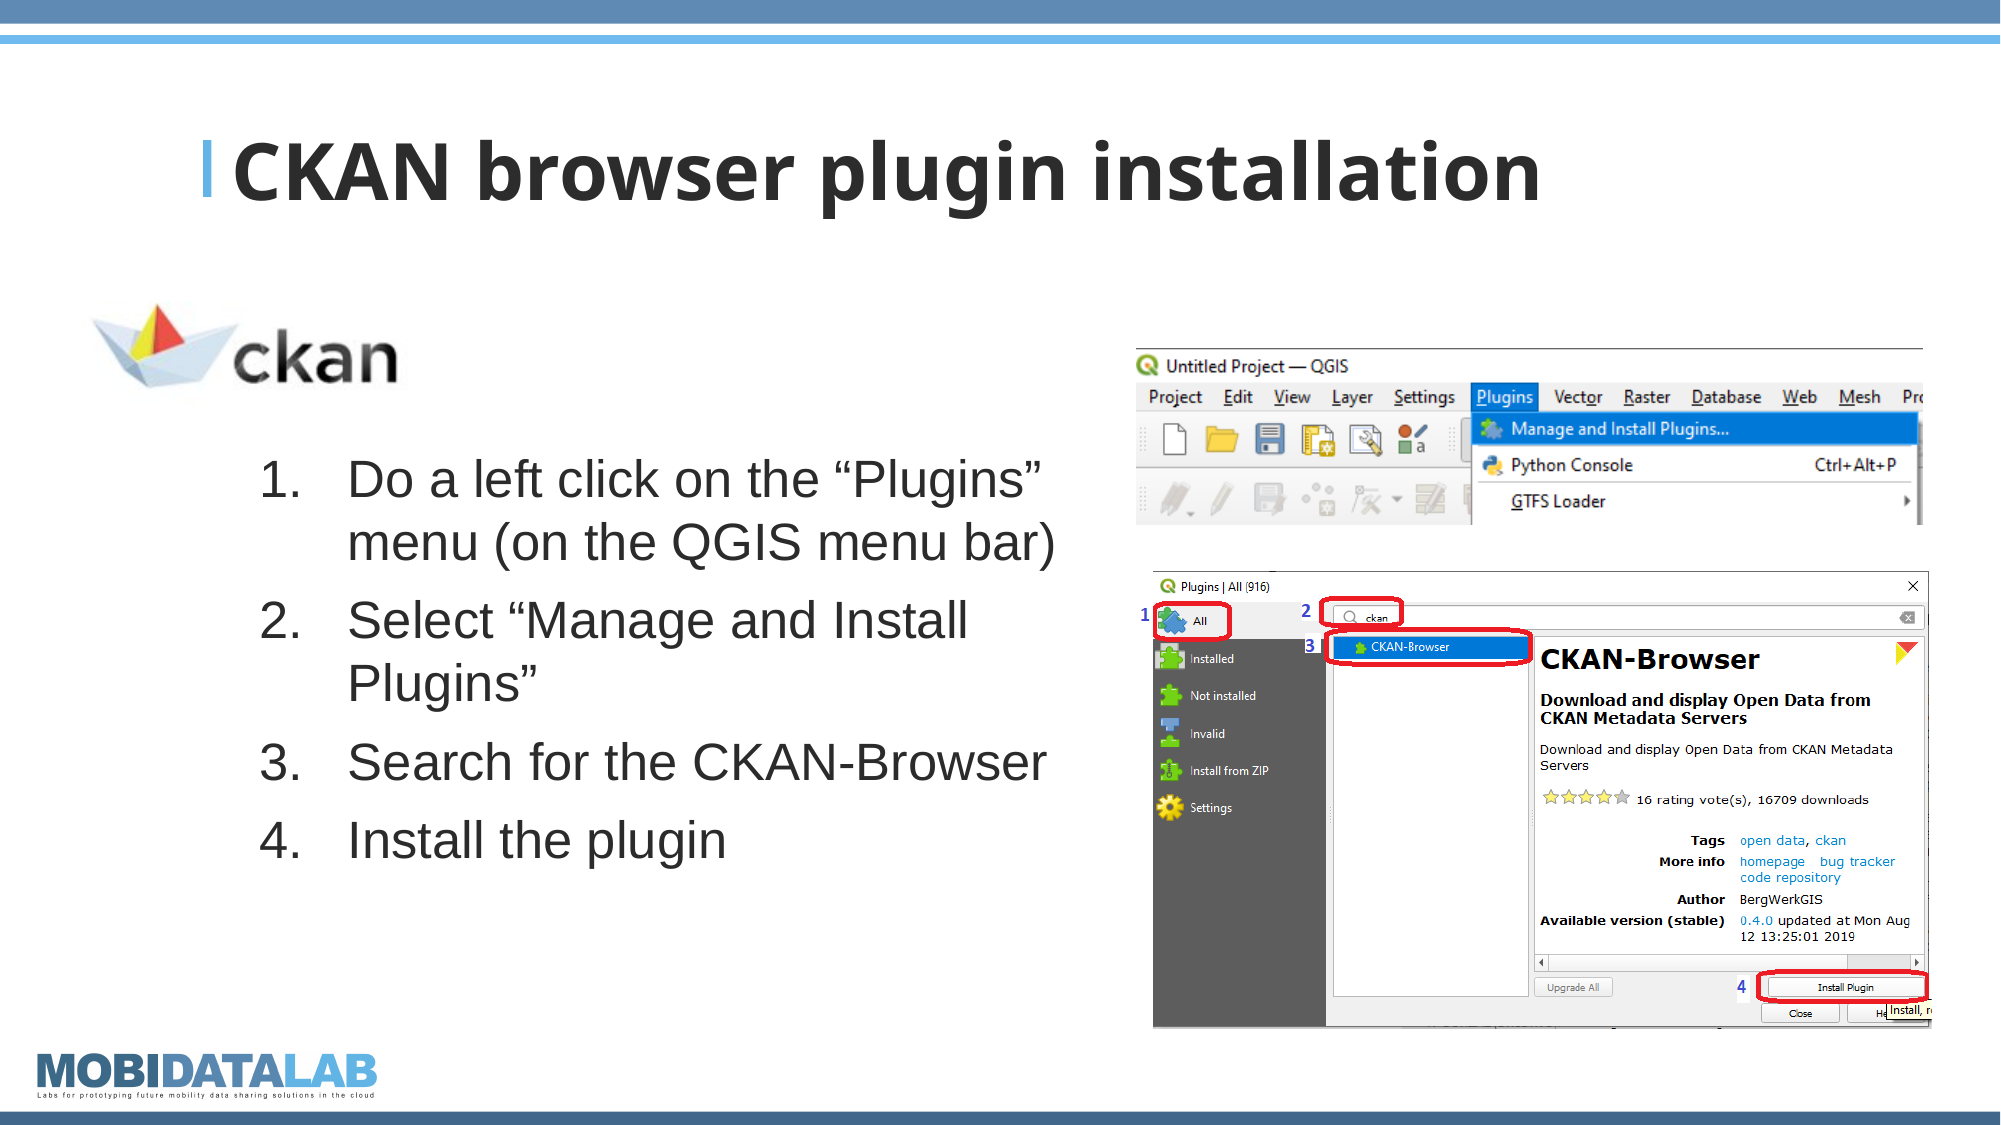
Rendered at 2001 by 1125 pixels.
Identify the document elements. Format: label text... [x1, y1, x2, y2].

list Do a left click on the “Plugins” menu (on the QGIS menu bar) Select “Manage and Install Plugins” Search for the CKAN-Browser Install the plugin [244, 436, 1078, 899]
picture [71, 277, 418, 417]
title CKAN browser plugin installation [188, 59, 1911, 278]
picture [1136, 348, 1923, 525]
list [1136, 562, 1932, 1035]
